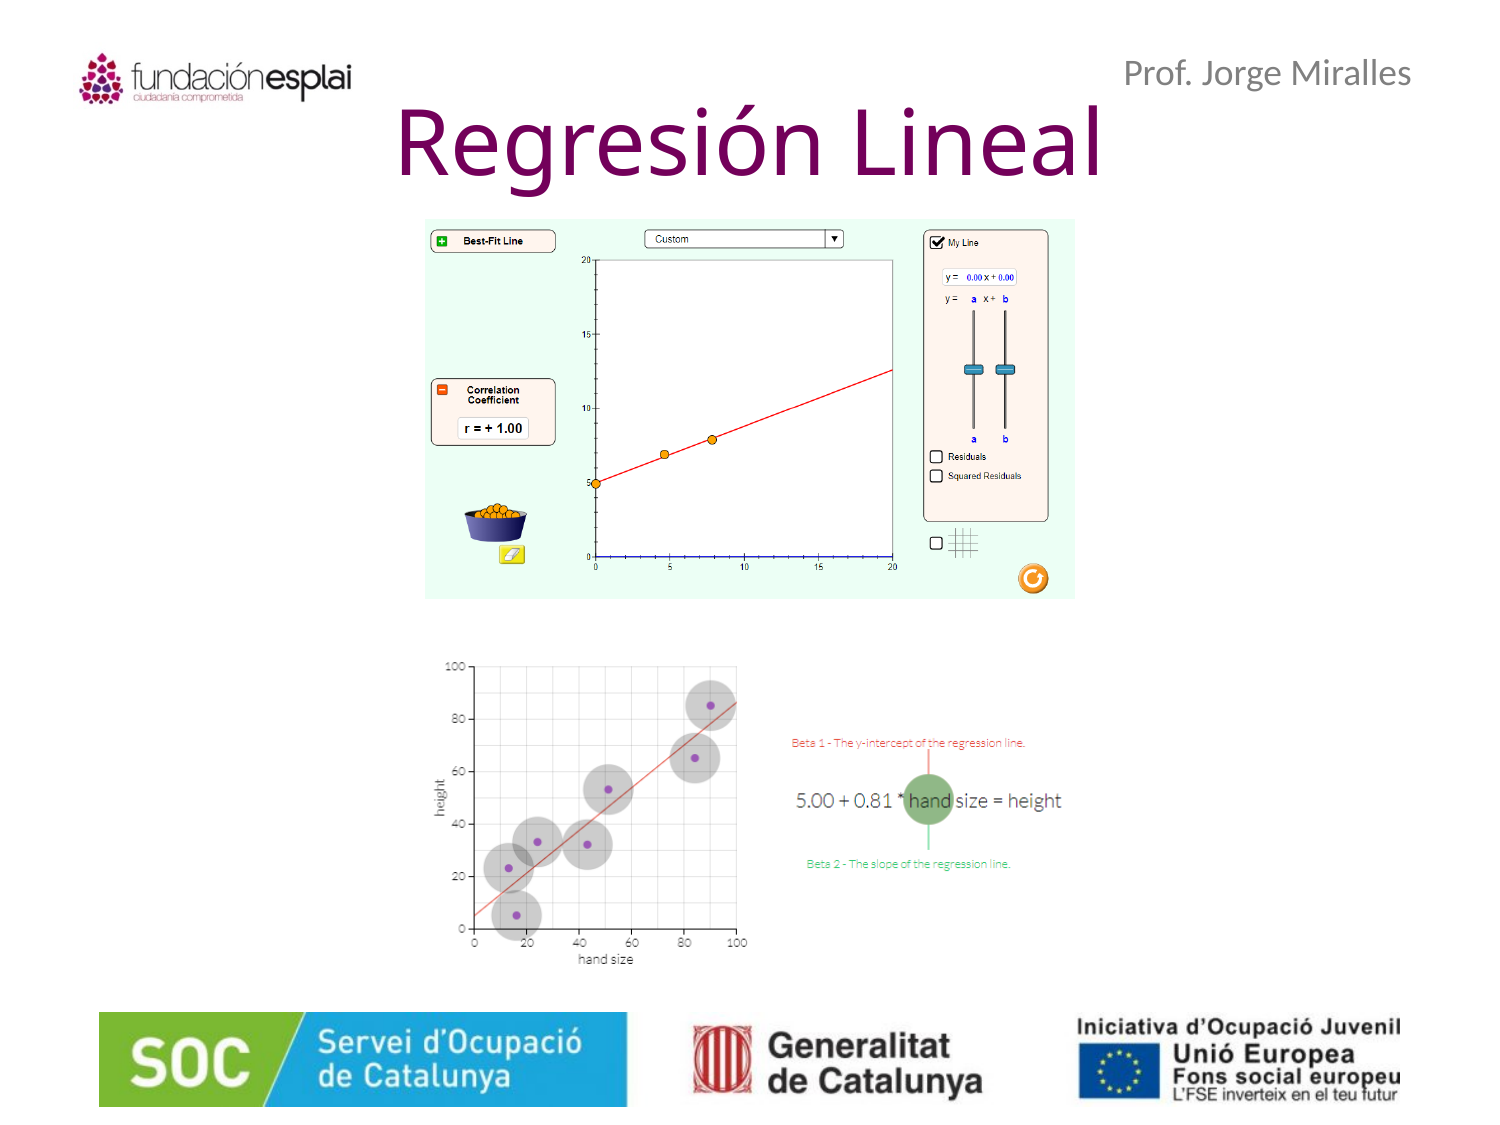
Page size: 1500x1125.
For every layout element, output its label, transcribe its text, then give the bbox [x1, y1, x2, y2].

title Regresión Lineal [75, 45, 1425, 233]
picture [402, 632, 1099, 975]
picture [99, 1012, 1400, 1107]
picture [73, 42, 357, 114]
picture [425, 219, 1076, 600]
